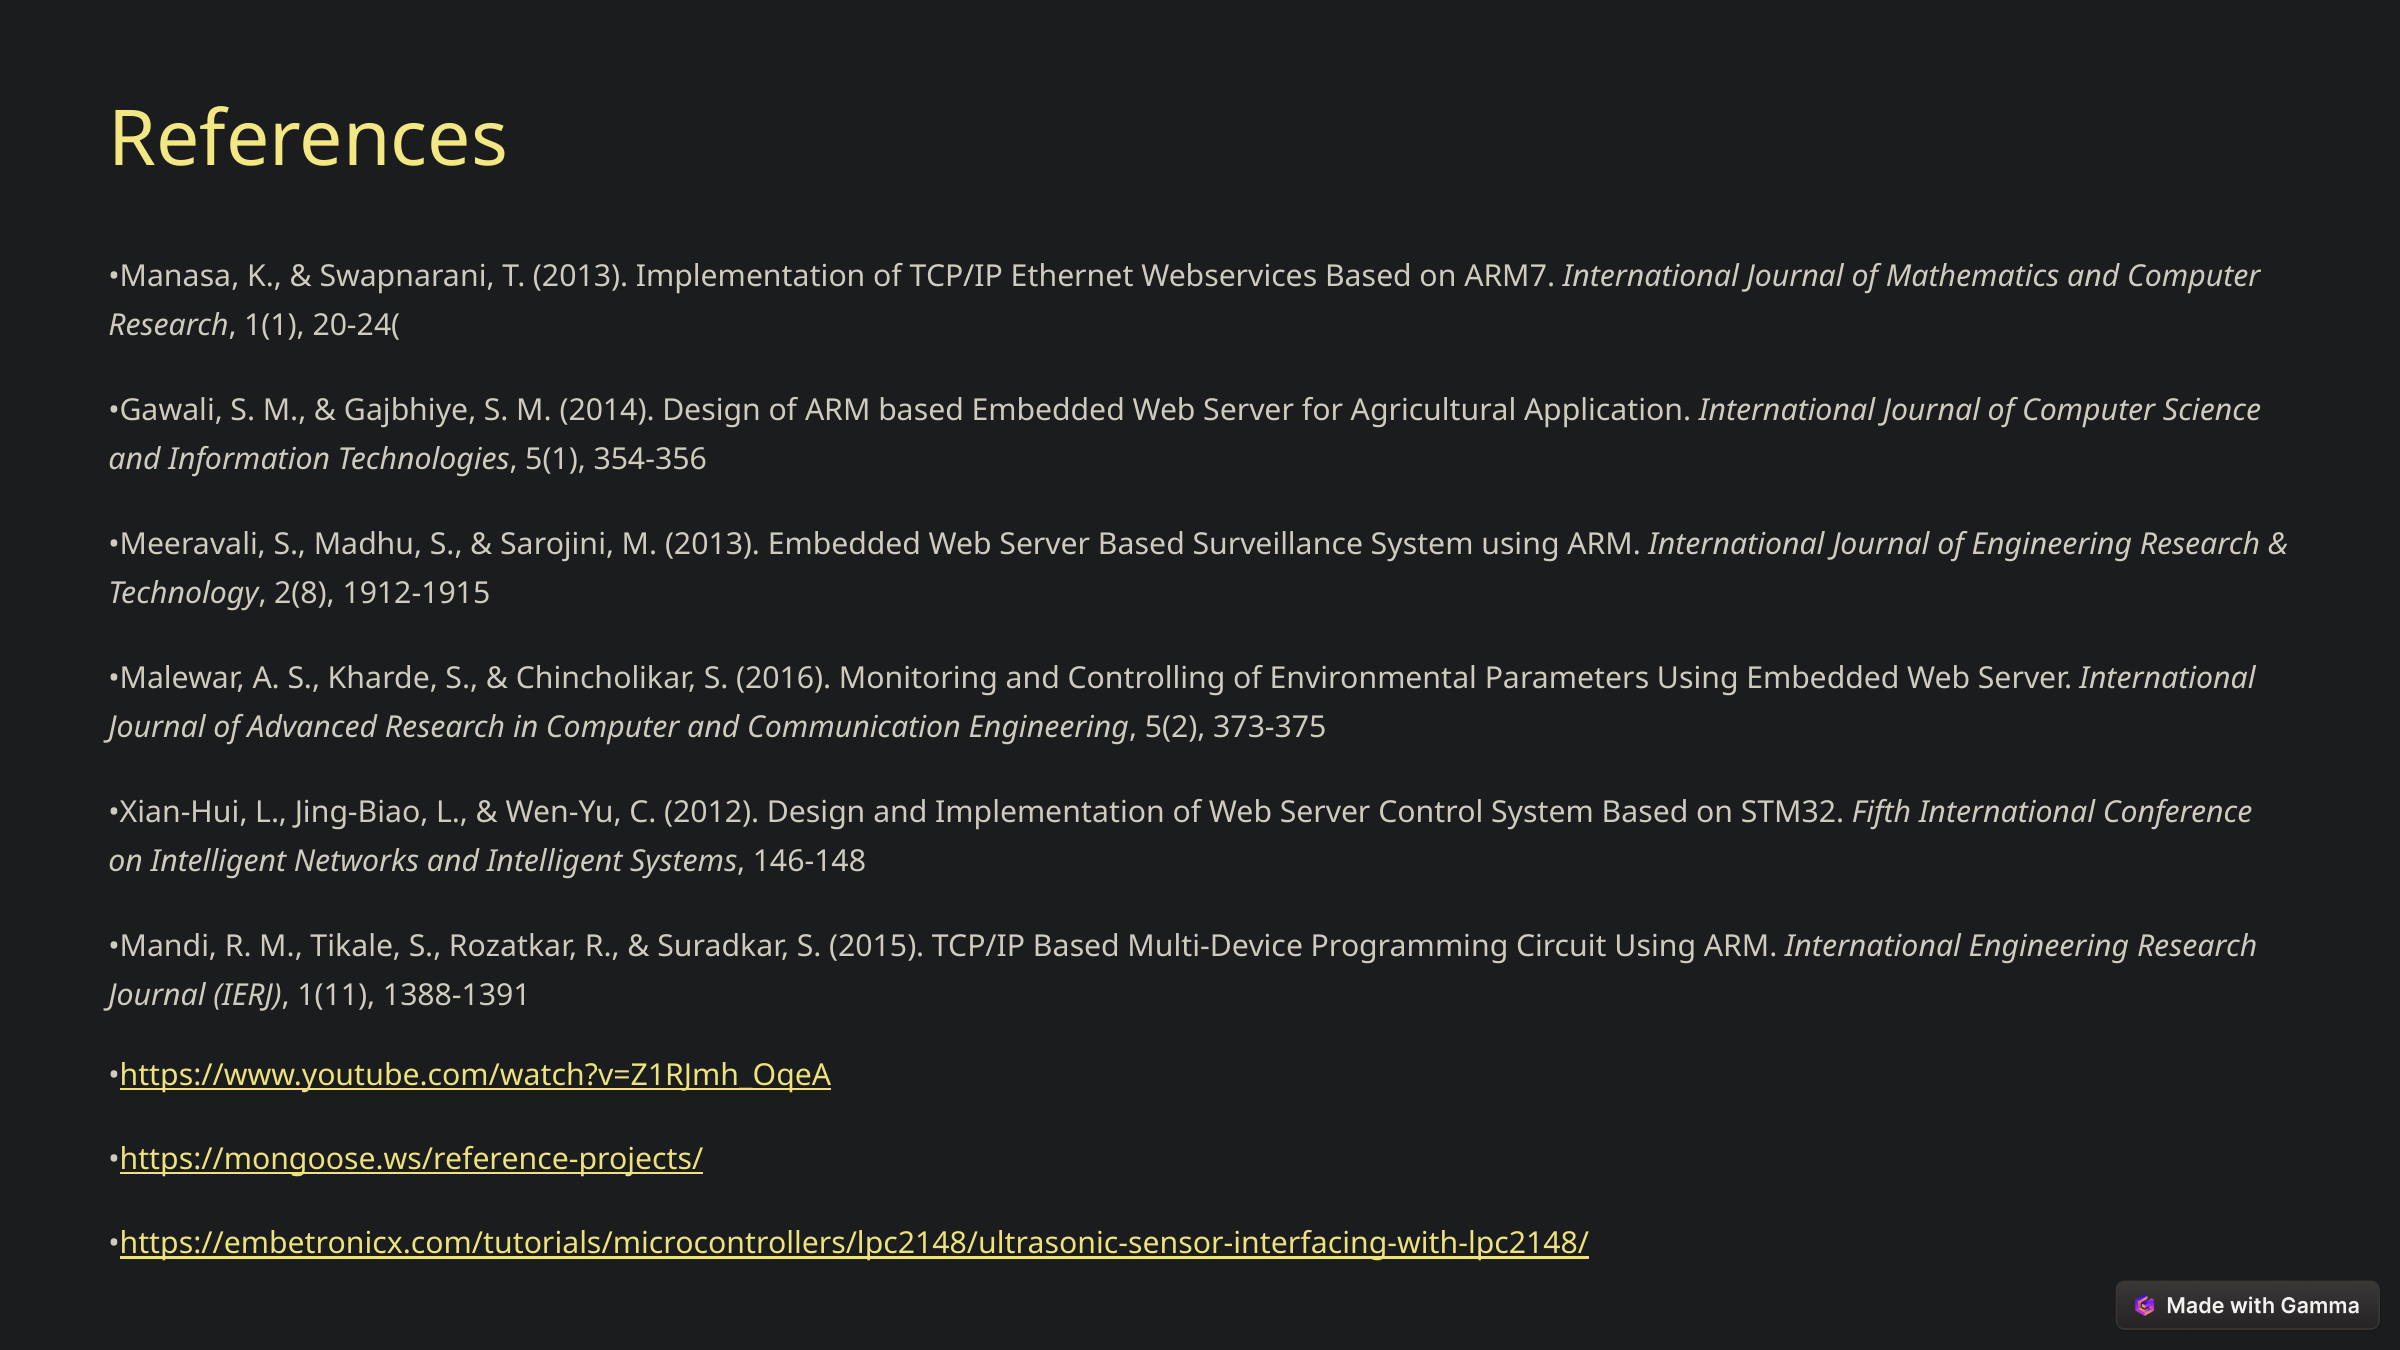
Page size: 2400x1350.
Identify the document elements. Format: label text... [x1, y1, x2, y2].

text_box •Mandi, R. M., Tikale, S., Rozatkar, R., & Suradkar, S. (2015). TCP/IP Based Multi-Device Programming Circuit Using ARM. International Engineering Research Journal (IERJ), 1(11), 1388-1391​ [108, 913, 2292, 1013]
text_box •https://mongoose.ws/reference-projects/ [108, 1131, 2292, 1181]
text_box •https://www.youtube.com/watch?v=Z1RJmh_OqeA [108, 1047, 2292, 1097]
text_box •Meeravali, S., Madhu, S., & Sarojini, M. (2013). Embedded Web Server Based Surveillance System using ARM. International Journal of Engineering Research & Technology, 2(8), 1912-1915​ [108, 511, 2292, 611]
picture [2106, 1271, 2389, 1339]
text_box References [108, 85, 883, 182]
text_box •https://embetronicx.com/tutorials/microcontrollers/lpc2148/ultrasonic-sensor-interfacing-with-lpc2148/ [108, 1215, 2292, 1266]
text_box •Malewar, A. S., Kharde, S., & Chincholikar, S. (2016). Monitoring and Controlling of Environmental Parameters Using Embedded Web Server. International Journal of Advanced Research in Computer and Communication Engineering, 5(2), 373-375​ [108, 645, 2292, 745]
text_box •Xian-Hui, L., Jing-Biao, L., & Wen-Yu, C. (2012). Design and Implementation of Web Server Control System Based on STM32. Fifth International Conference on Intelligent Networks and Intelligent Systems, 146-148​ [108, 779, 2292, 879]
text_box •Manasa, K., & Swapnarani, T. (2013). Implementation of TCP/IP Ethernet Webservices Based on ARM7. International Journal of Mathematics and Computer Research, 1(1), 20-24​( [108, 243, 2292, 343]
text_box •Gawali, S. M., & Gajbhiye, S. M. (2014). Design of ARM based Embedded Web Server for Agricultural Application. International Journal of Computer Science and Information Technologies, 5(1), 354-356​ [108, 377, 2292, 477]
